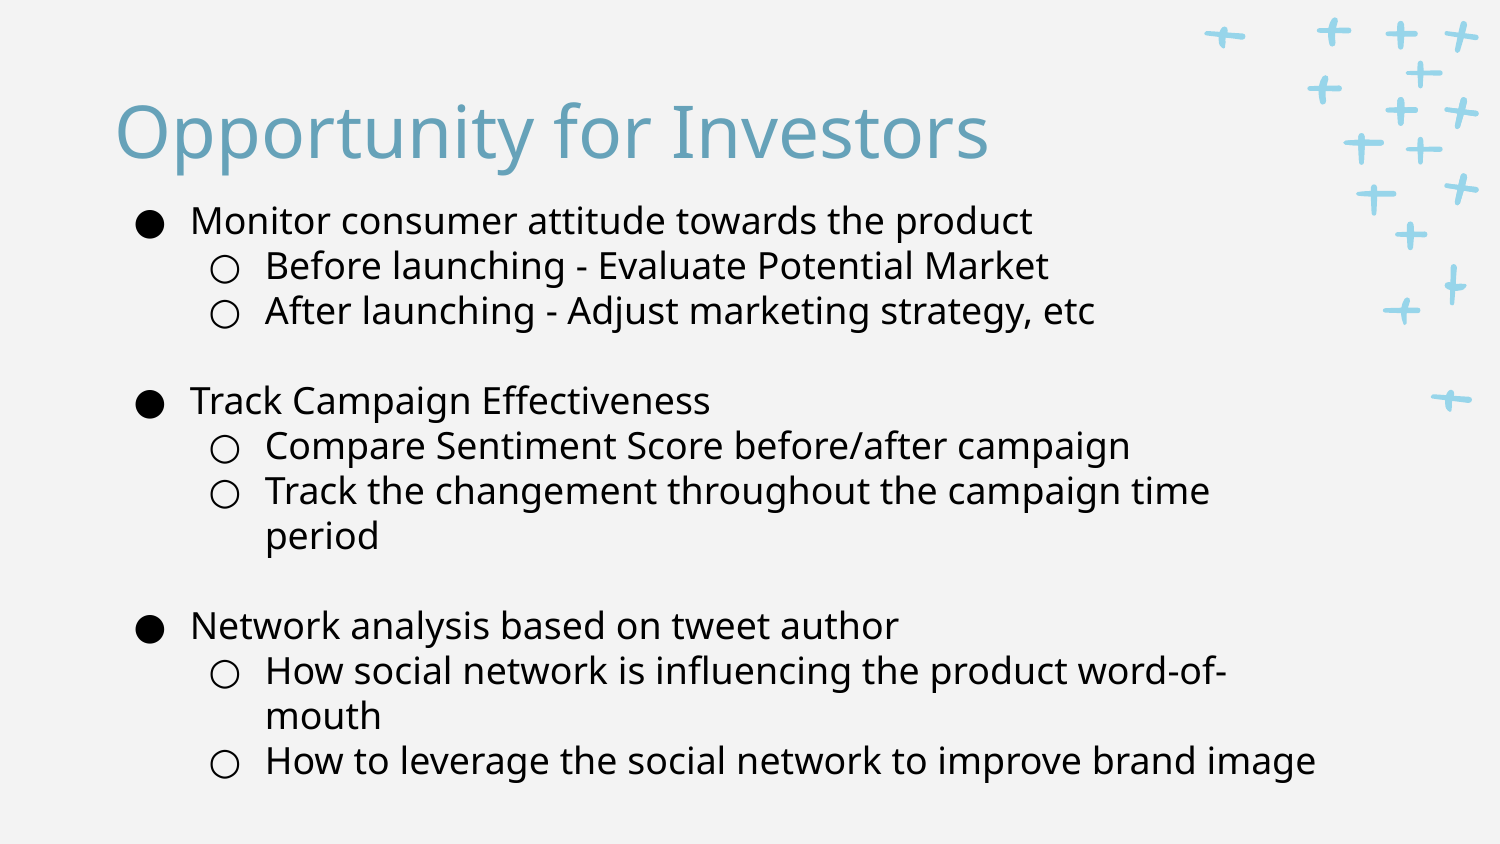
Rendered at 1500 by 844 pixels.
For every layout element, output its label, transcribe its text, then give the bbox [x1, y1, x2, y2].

text_box Monitor consumer attitude towards the product Before launching - Evaluate Potential Market After launching - Adjust marketing strategy, etc Track Campaign Effectiveness Compare Sentiment Score before/after campaign Track the changement throughout the campaign time period Network analysis based on tweet author How social network is influencing the product word-of-mouth How to leverage the social network to improve brand image [99, 182, 1343, 768]
title Opportunity for Investors [99, 70, 1379, 191]
